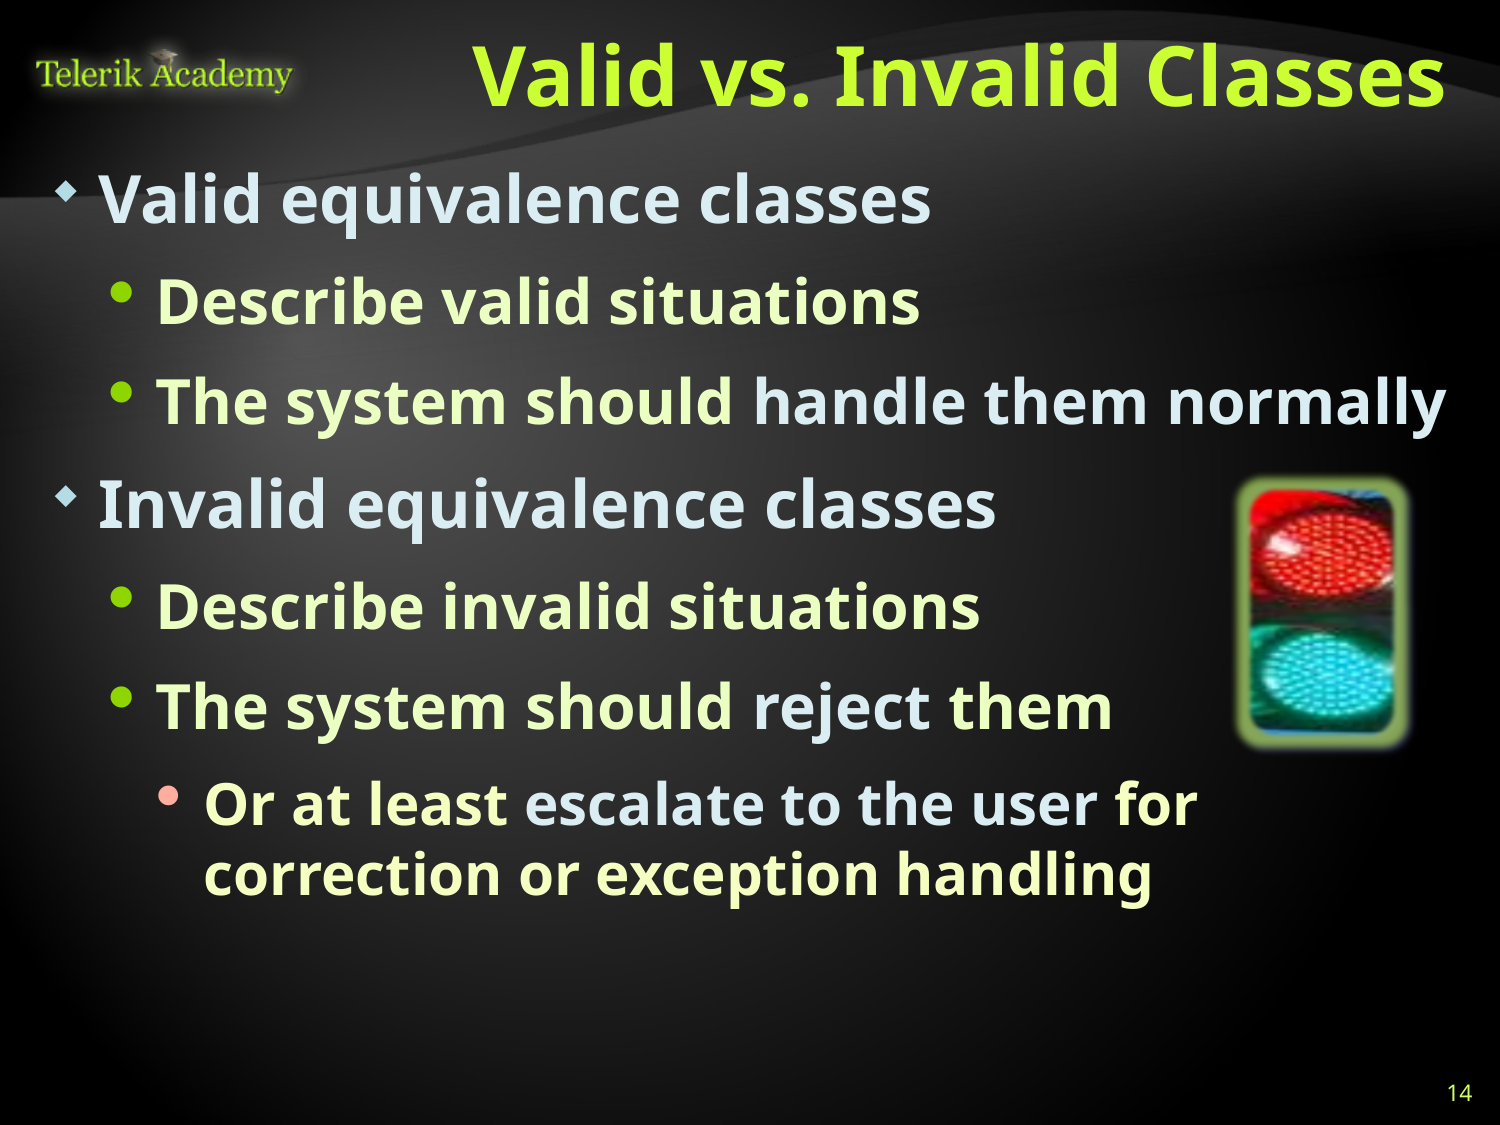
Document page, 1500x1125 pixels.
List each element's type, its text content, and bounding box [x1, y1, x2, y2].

title Valid vs. Invalid Classes [300, 12, 1463, 149]
list Valid equivalence classes Describe valid situations The system should handle them normally Invalid equivalence classes Describe invalid situations The system should reject them Or at least escalate to the user for correction or exception handling [37, 149, 1463, 1100]
picture [0, 0, 1500, 1125]
slide_number 14 [1412, 1074, 1488, 1113]
